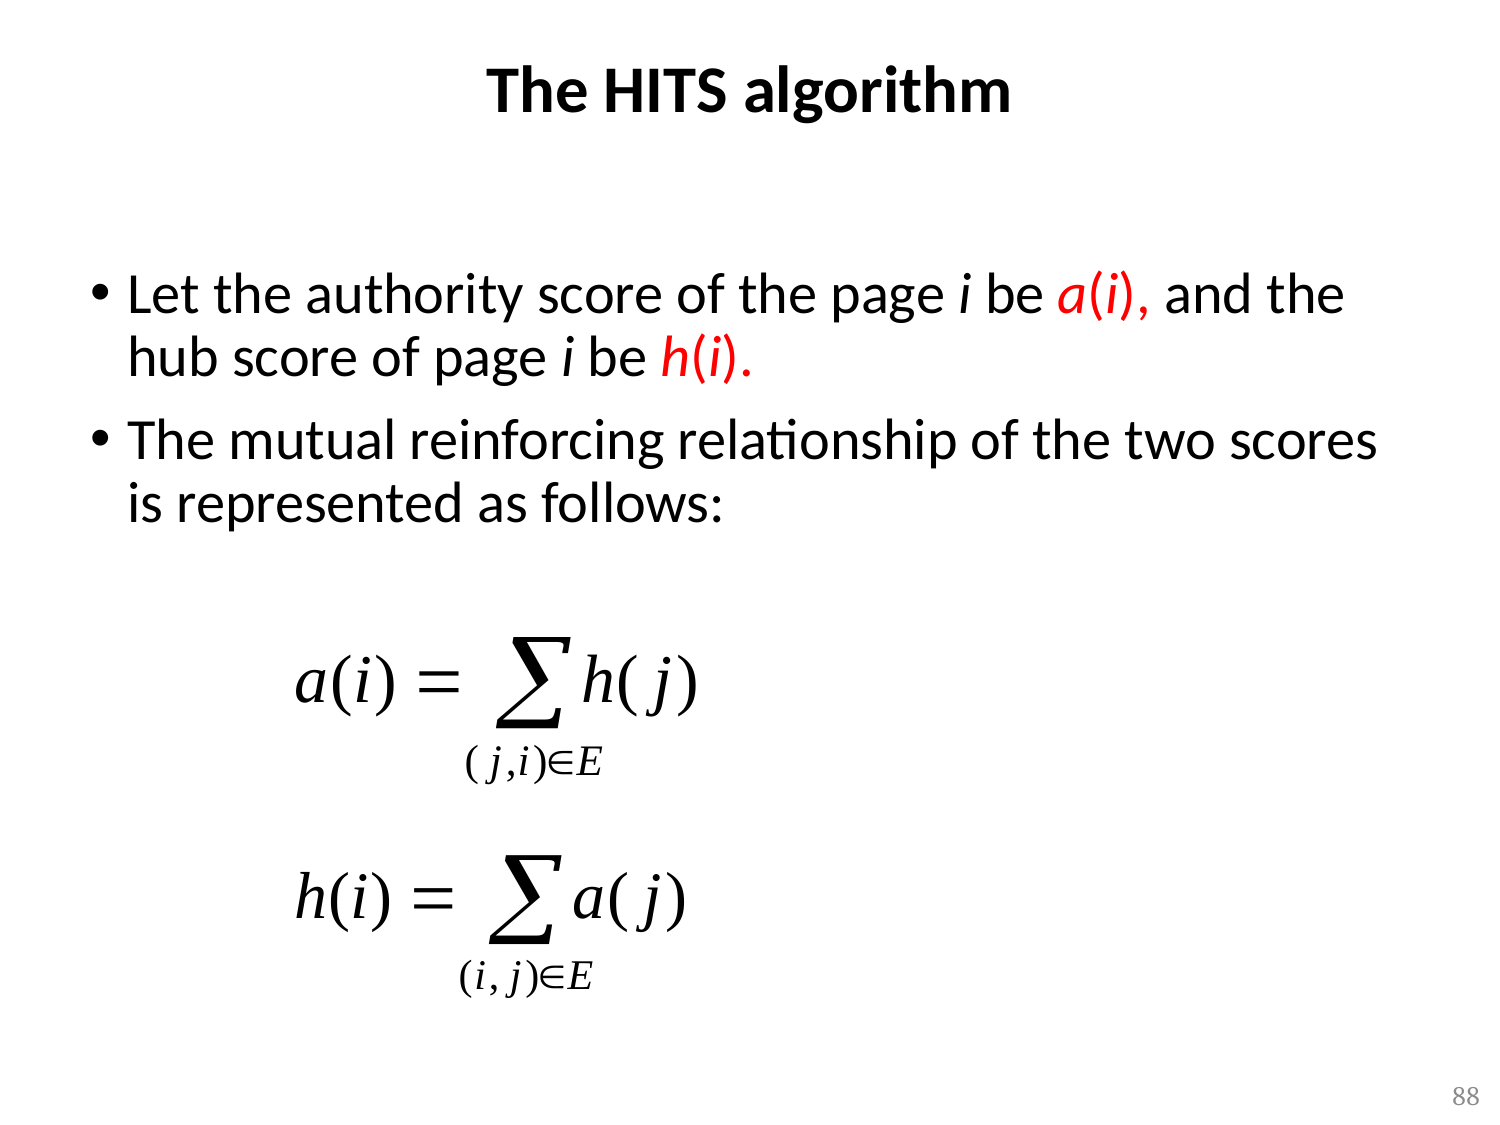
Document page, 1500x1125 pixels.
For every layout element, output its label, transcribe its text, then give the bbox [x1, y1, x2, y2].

title The HITS algorithm [103, 37, 1397, 144]
list Let the authority score of the page i be a(i), and the hub score of page i be h(i). The mutual reinforcing relationship of the two scores is represented as follows: [75, 533, 1425, 999]
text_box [283, 840, 697, 1016]
list Let the authority score of the page i be a(i), and the hub score of page i be h(i). The mutual reinforcing relationship of the two scores is represented as follows: [75, 255, 1425, 531]
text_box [283, 621, 709, 802]
slide_number 88 [1157, 1080, 1495, 1116]
